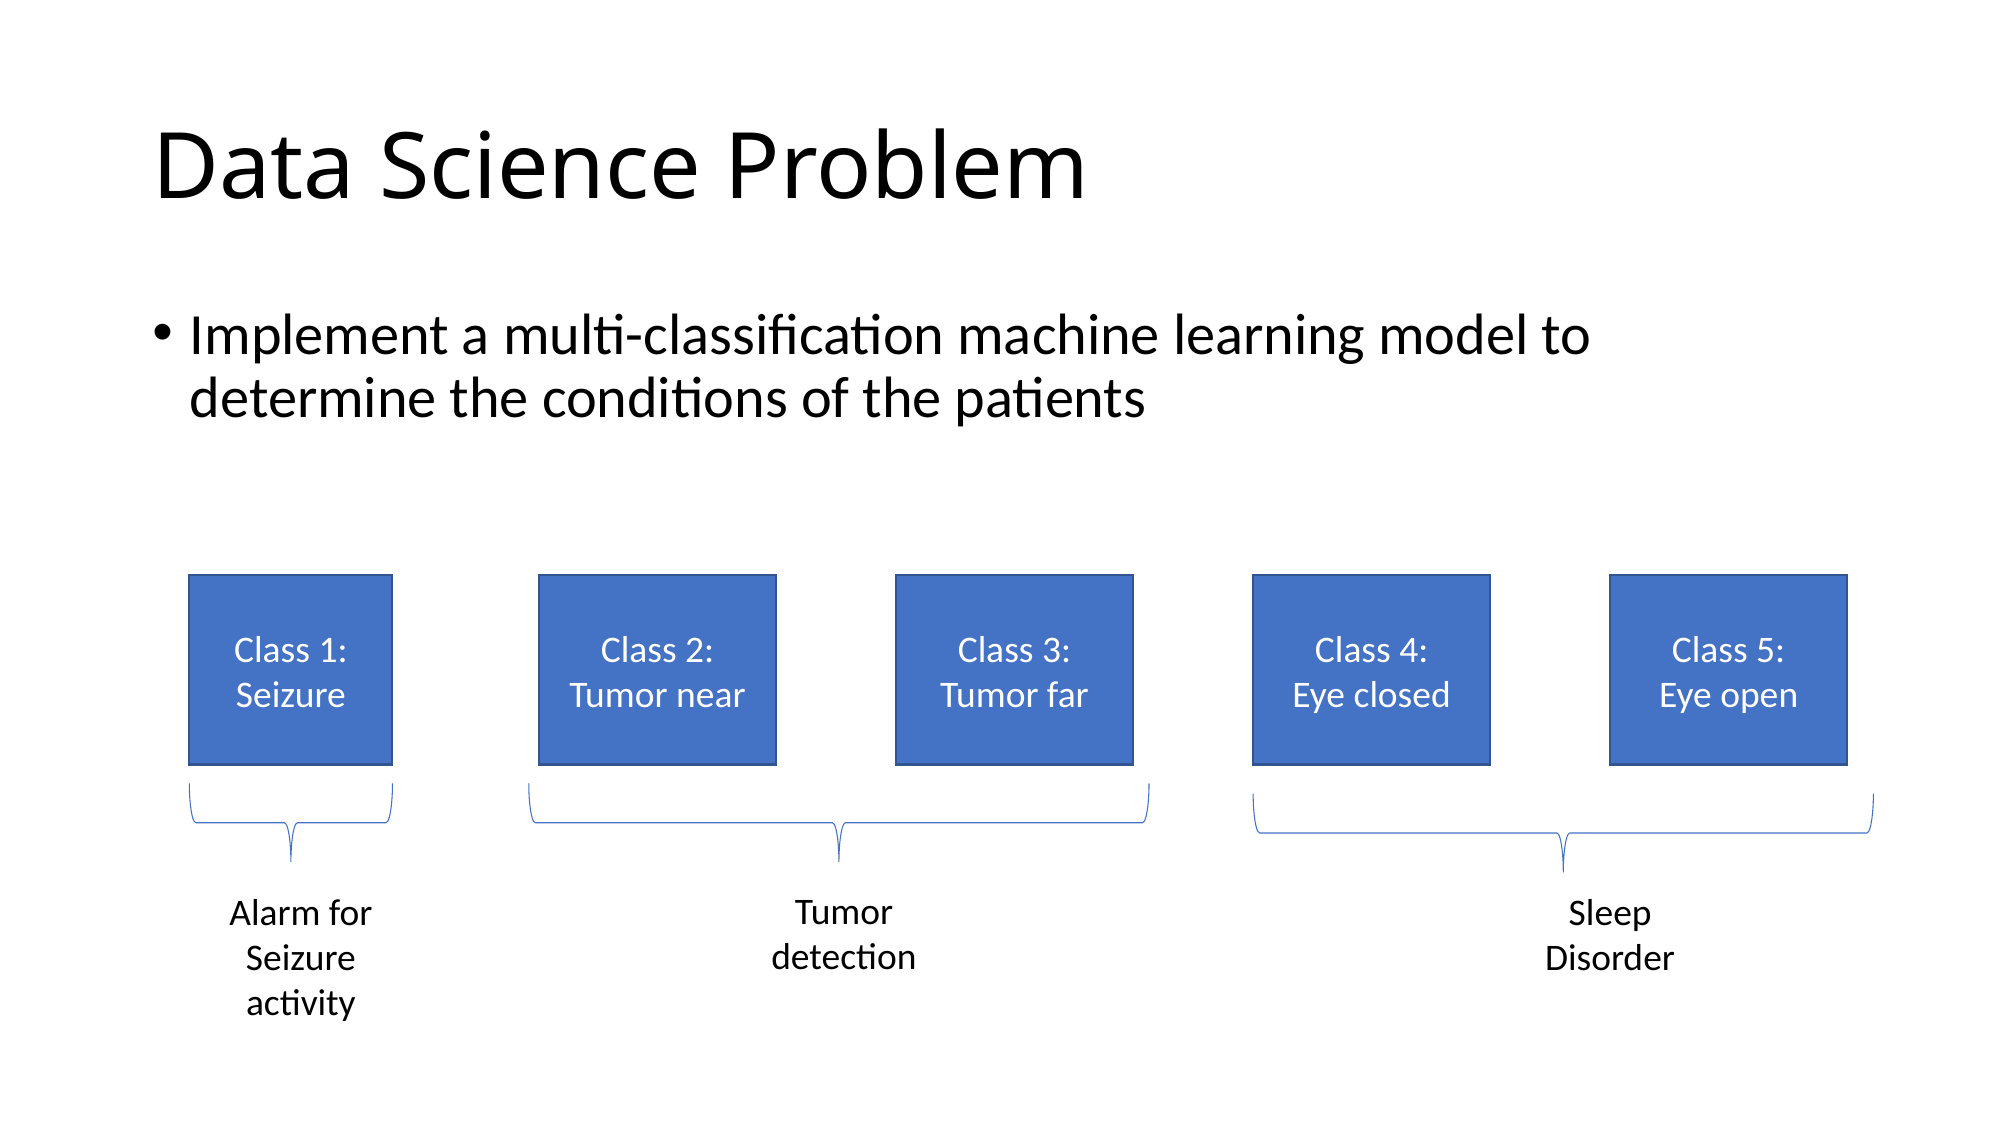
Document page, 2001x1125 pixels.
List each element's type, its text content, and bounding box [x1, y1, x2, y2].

title Data Science Problem [137, 59, 1863, 278]
text_box Alarm for Seizure activity [189, 880, 413, 1031]
text_box Class 3: Tumor far [895, 574, 1134, 766]
text_box Class 2: Tumor near [538, 574, 777, 766]
text_box Sleep Disorder [1498, 880, 1722, 986]
text_box [528, 783, 1150, 863]
text_box [1252, 793, 1874, 873]
text_box Class 4: Eye closed [1252, 574, 1491, 766]
text_box Tumor detection [732, 879, 956, 984]
list Implement a multi-classification machine learning model to determine the conditions of the patients [137, 296, 1863, 497]
text_box Class 1: Seizure [188, 574, 393, 766]
text_box [188, 783, 394, 863]
text_box Class 5: Eye open [1609, 574, 1848, 766]
